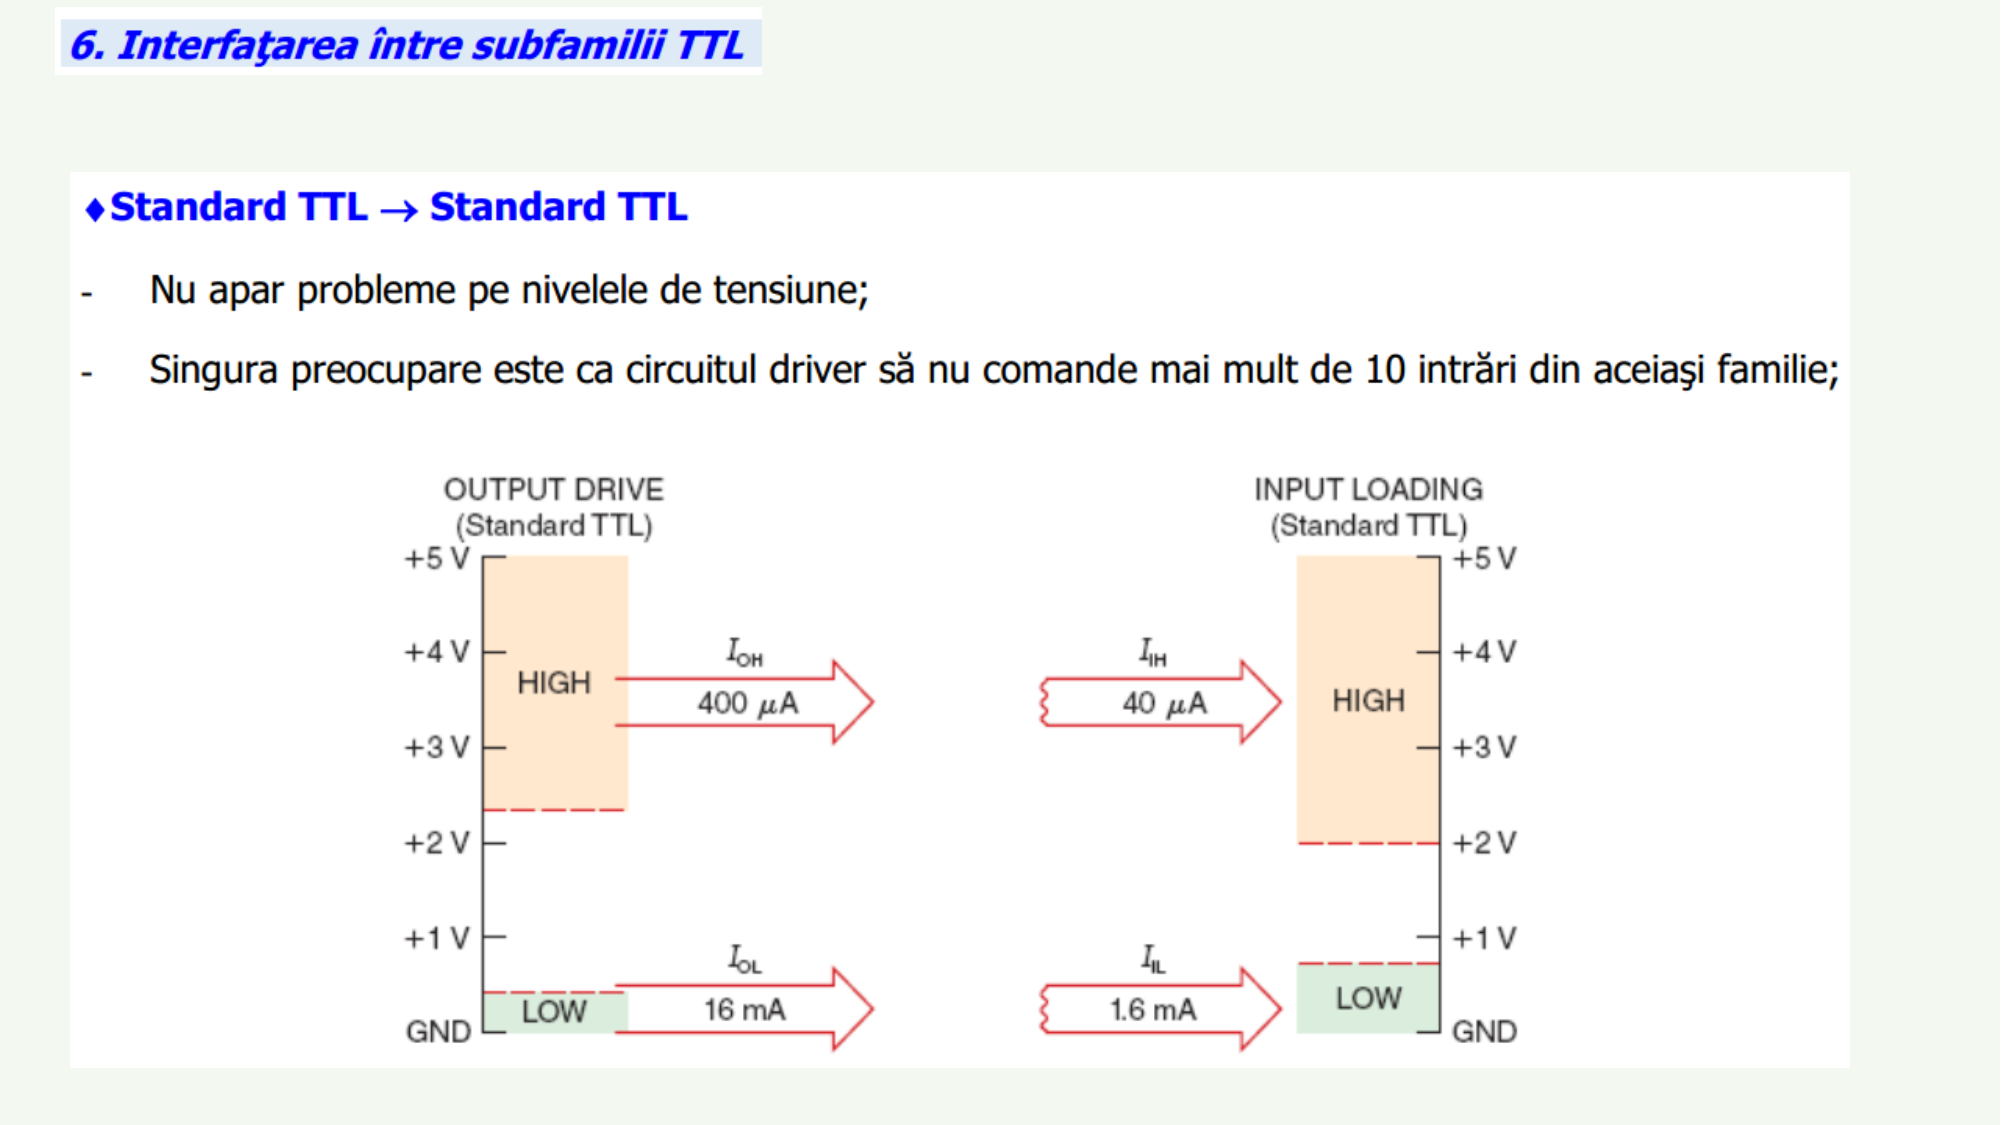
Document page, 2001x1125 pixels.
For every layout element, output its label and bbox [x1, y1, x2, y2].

picture [69, 172, 1850, 1068]
picture [55, 7, 762, 75]
